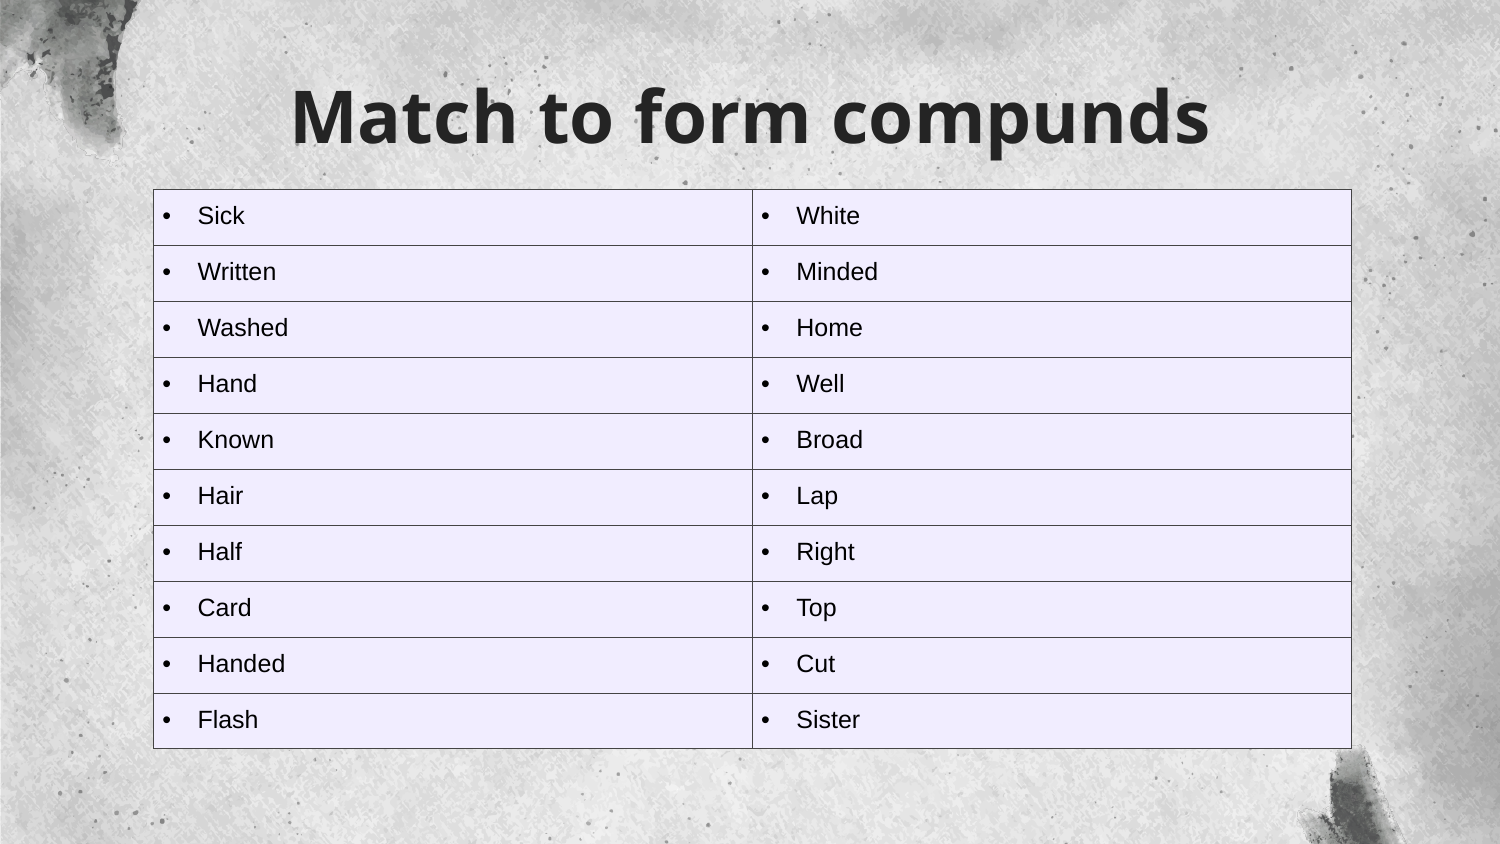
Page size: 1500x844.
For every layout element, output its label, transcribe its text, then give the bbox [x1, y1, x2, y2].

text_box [0, 0, 1500, 844]
table_cell Right [753, 526, 1351, 581]
table_cell Card [154, 582, 752, 637]
table_cell Known [154, 414, 752, 469]
table_header Sick [154, 190, 752, 245]
table_cell Cut [753, 638, 1351, 693]
table_cell Sister [753, 694, 1351, 748]
table_cell Washed [154, 302, 752, 357]
table_cell Hair [154, 470, 752, 525]
table_cell Flash [154, 694, 752, 748]
table_cell Well [753, 358, 1351, 413]
table_cell Home [753, 302, 1351, 357]
title Match to form compunds [118, 72, 1382, 167]
table_cell Written [154, 246, 752, 301]
table_cell Lap [753, 470, 1351, 525]
table_cell Top [753, 582, 1351, 637]
table_cell Hand [154, 358, 752, 413]
table_cell Broad [753, 414, 1351, 469]
table_cell Half [154, 526, 752, 581]
table_cell Minded [753, 246, 1351, 301]
table_cell Handed [154, 638, 752, 693]
table_header White [753, 190, 1351, 245]
